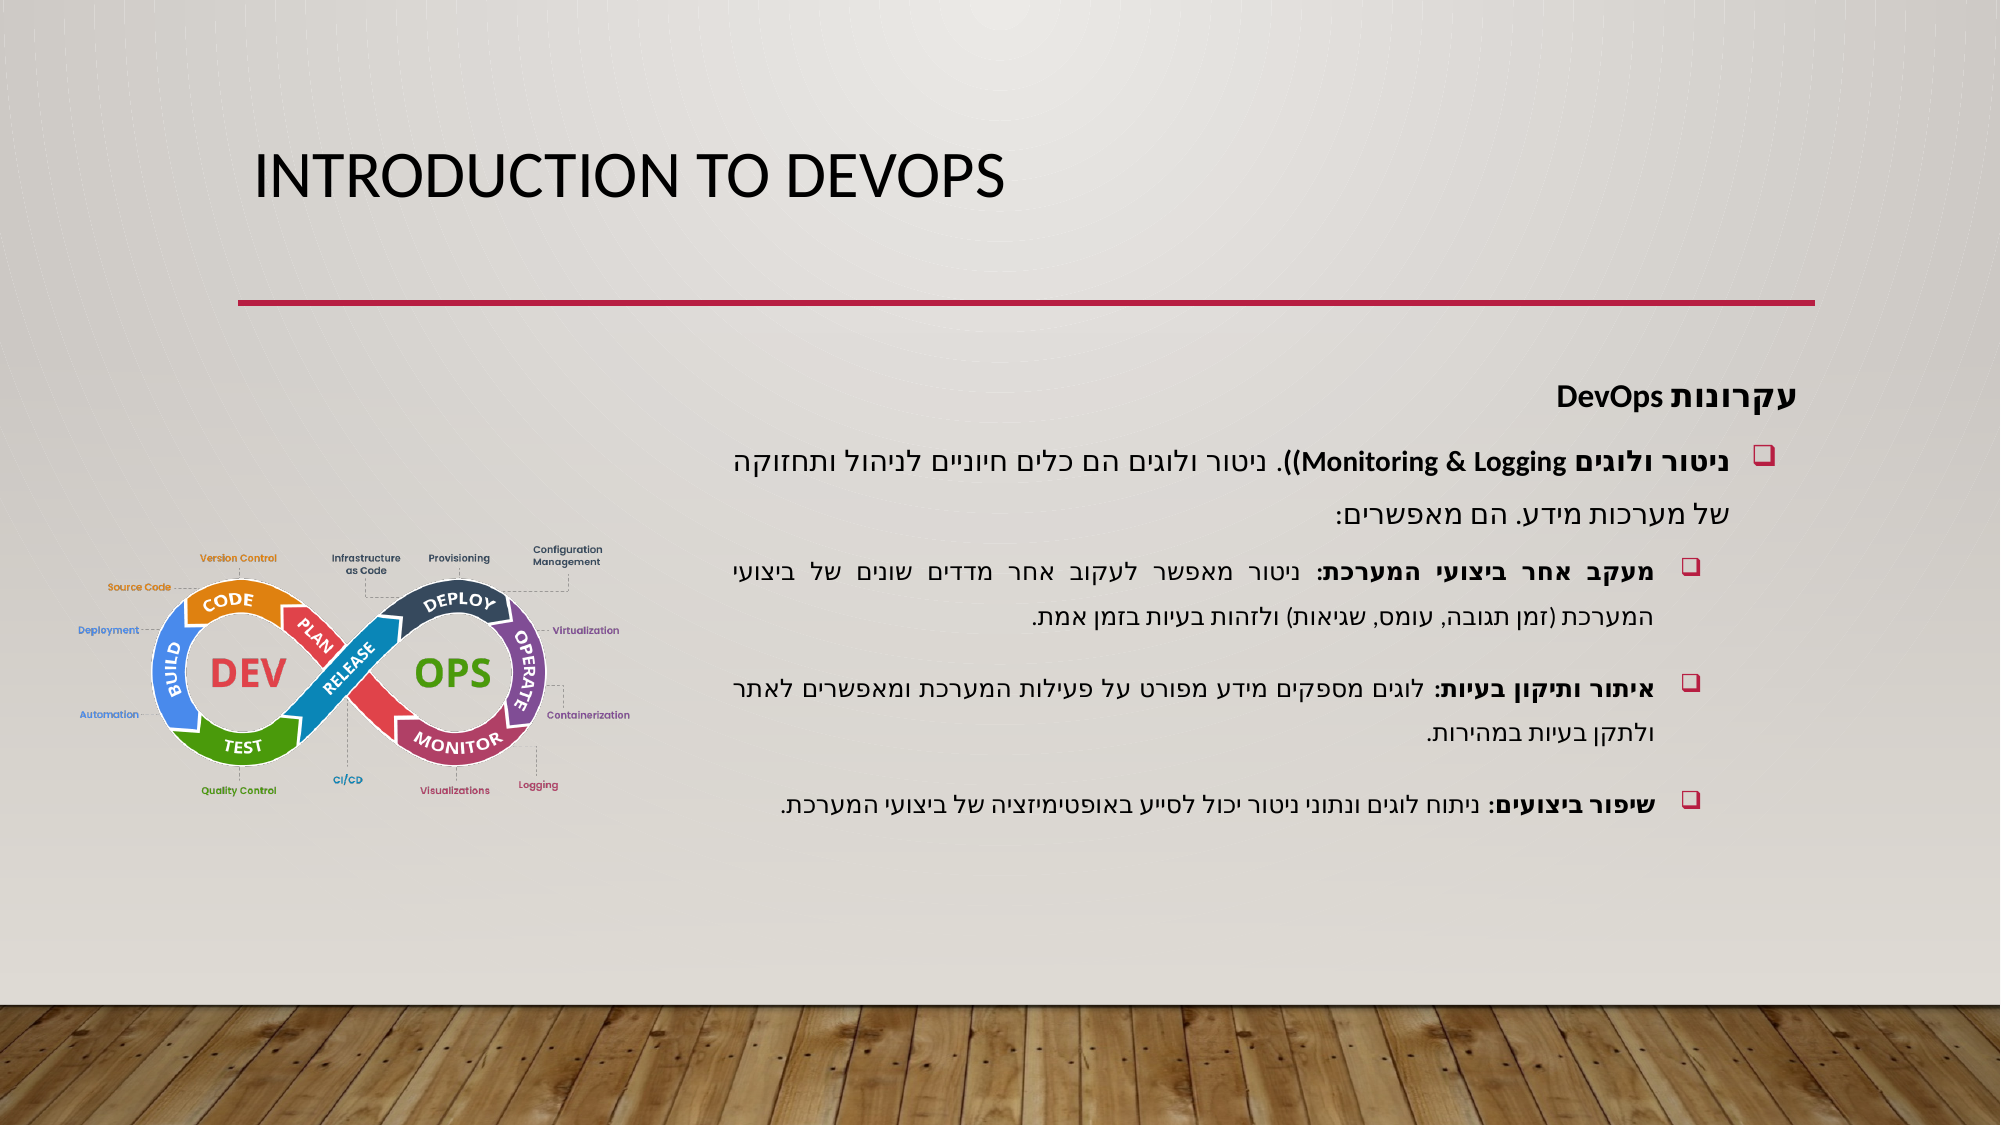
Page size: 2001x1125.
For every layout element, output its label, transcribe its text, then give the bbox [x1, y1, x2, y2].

list עקרונות DevOps ניטור ולוגים Monitoring & Logging)). ניטור ולוגים הם כלים חיוניים לניהול ותחזוקה של מערכות מידע. הם מאפשרים: מעקב אחר ביצועי המערכת: ניטור מאפשר לעקוב אחר מדדים שונים של ביצועי המערכת (זמן תגובה, עומס, שגיאות) ולזהות בעיות בזמן אמת. איתור ותיקון בעיות: לוגים מספקים מידע מפורט על פעילות המערכת ומאפשרים לאתר ולתקן בעיות במהירות. שיפור ביצועים: ניתוח לוגים ונתוני ניטור יכול לסייע באופטימיזציה של ביצועי המערכת. [717, 347, 1814, 993]
picture [0, 1005, 2000, 1125]
title Introduction to DevOps [238, 131, 1814, 305]
picture [77, 499, 632, 841]
